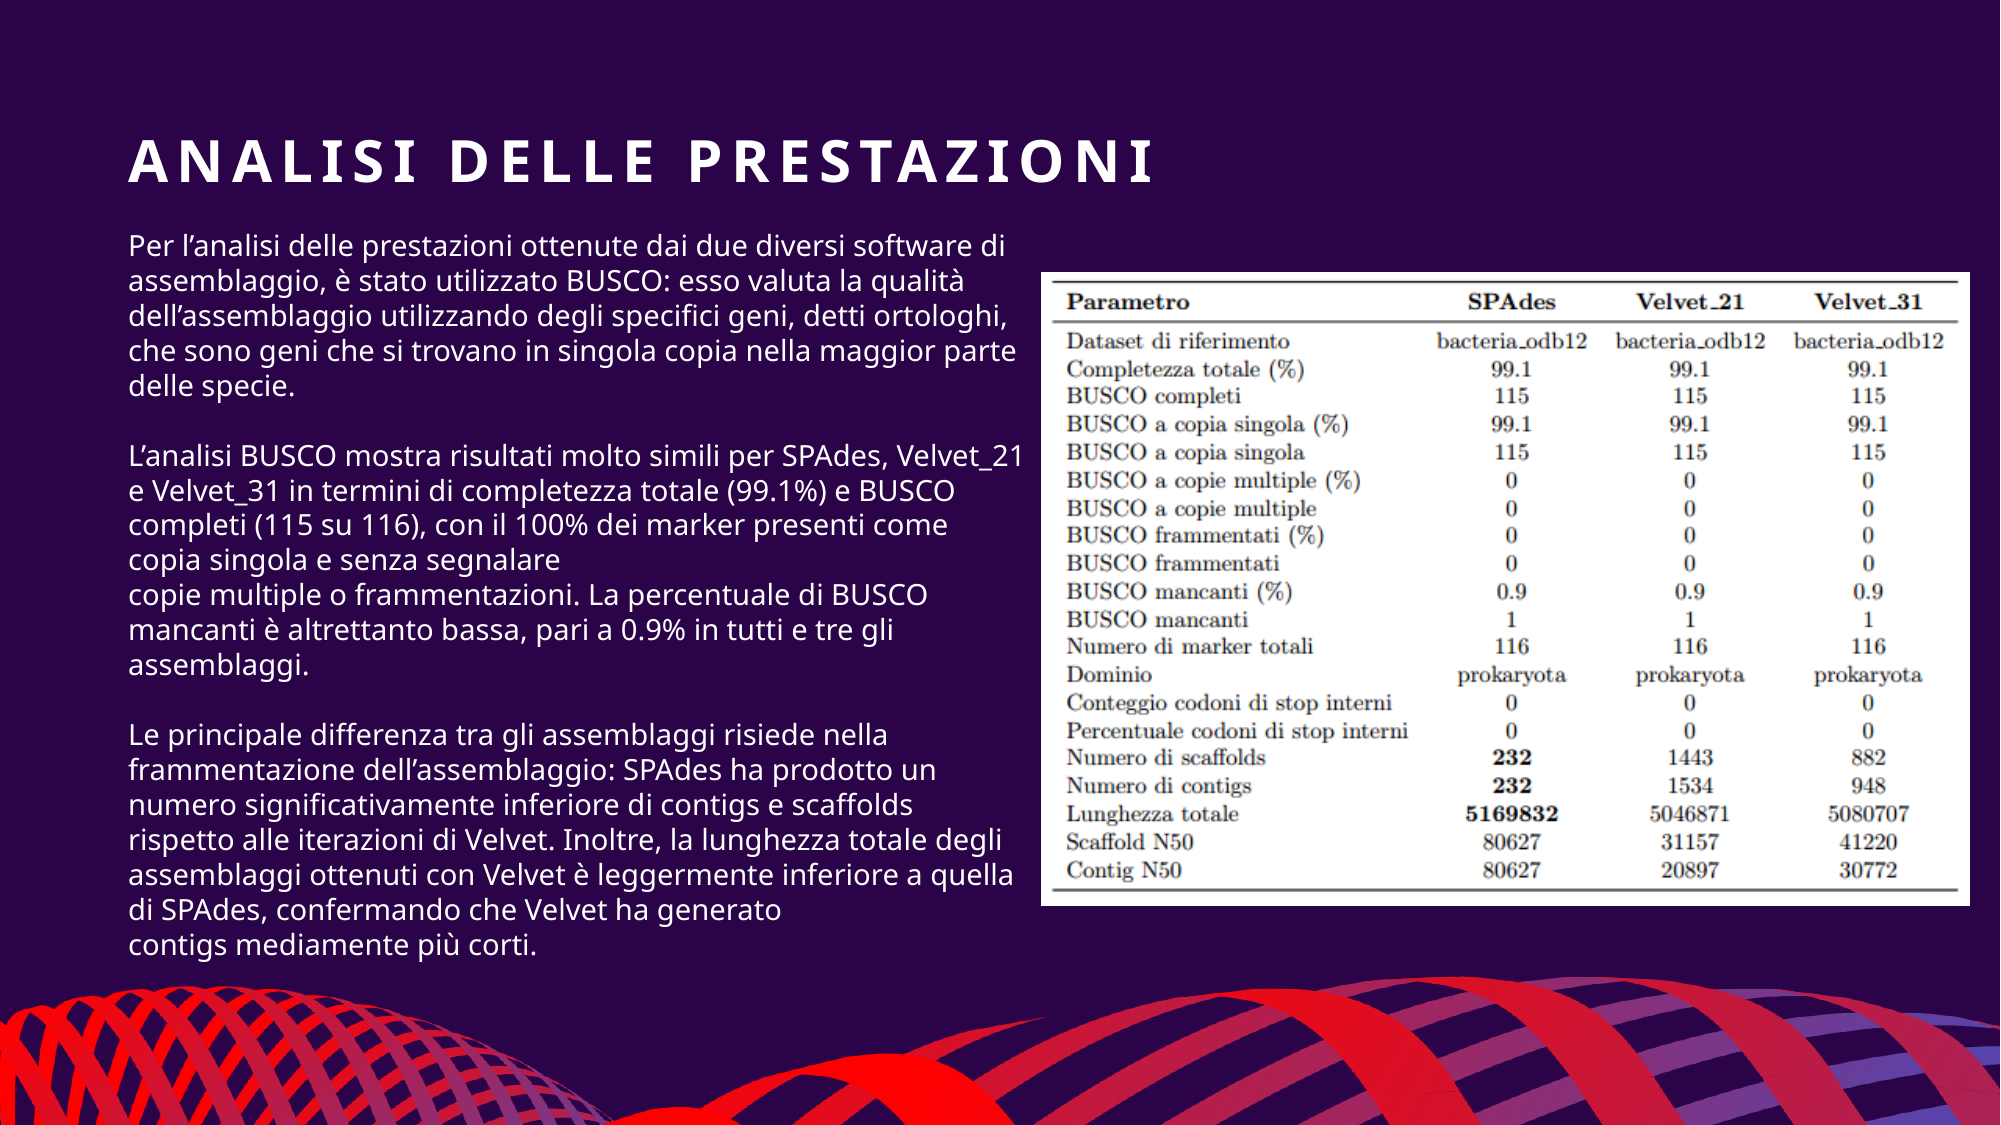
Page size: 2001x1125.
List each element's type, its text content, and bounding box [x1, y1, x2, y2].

text_box Per l’analisi delle prestazioni ottenute dai due diversi software di assemblaggio, è stato utilizzato BUSCO: esso valuta la qualità dell’assemblaggio utilizzando degli specifici geni, detti ortologhi, che sono geni che si trovano in singola copia nella maggior parte delle specie. L’analisi BUSCO mostra risultati molto simili per SPAdes, Velvet_21 e Velvet_31 in termini di completezza totale (99.1%) e BUSCO completi (115 su 116), con il 100% dei marker presenti come copia singola e senza segnalare copie multiple o frammentazioni. La percentuale di BUSCO mancanti è altrettanto bassa, pari a 0.9% in tutti e tre gli assemblaggi. Le principale differenza tra gli assemblaggi risiede nella frammentazione dell’assemblaggio: SPAdes ha prodotto un numero significativamente inferiore di contigs e scaffolds rispetto alle iterazioni di Velvet. Inoltre, la lunghezza totale degli assemblaggi ottenuti con Velvet è leggermente inferiore a quella di SPAdes, confermando che Velvet ha generato contigs mediamente più corti. [113, 219, 1042, 1040]
title Analisi delle prestazioni [113, 124, 1195, 220]
picture [0, 0, 2000, 1125]
